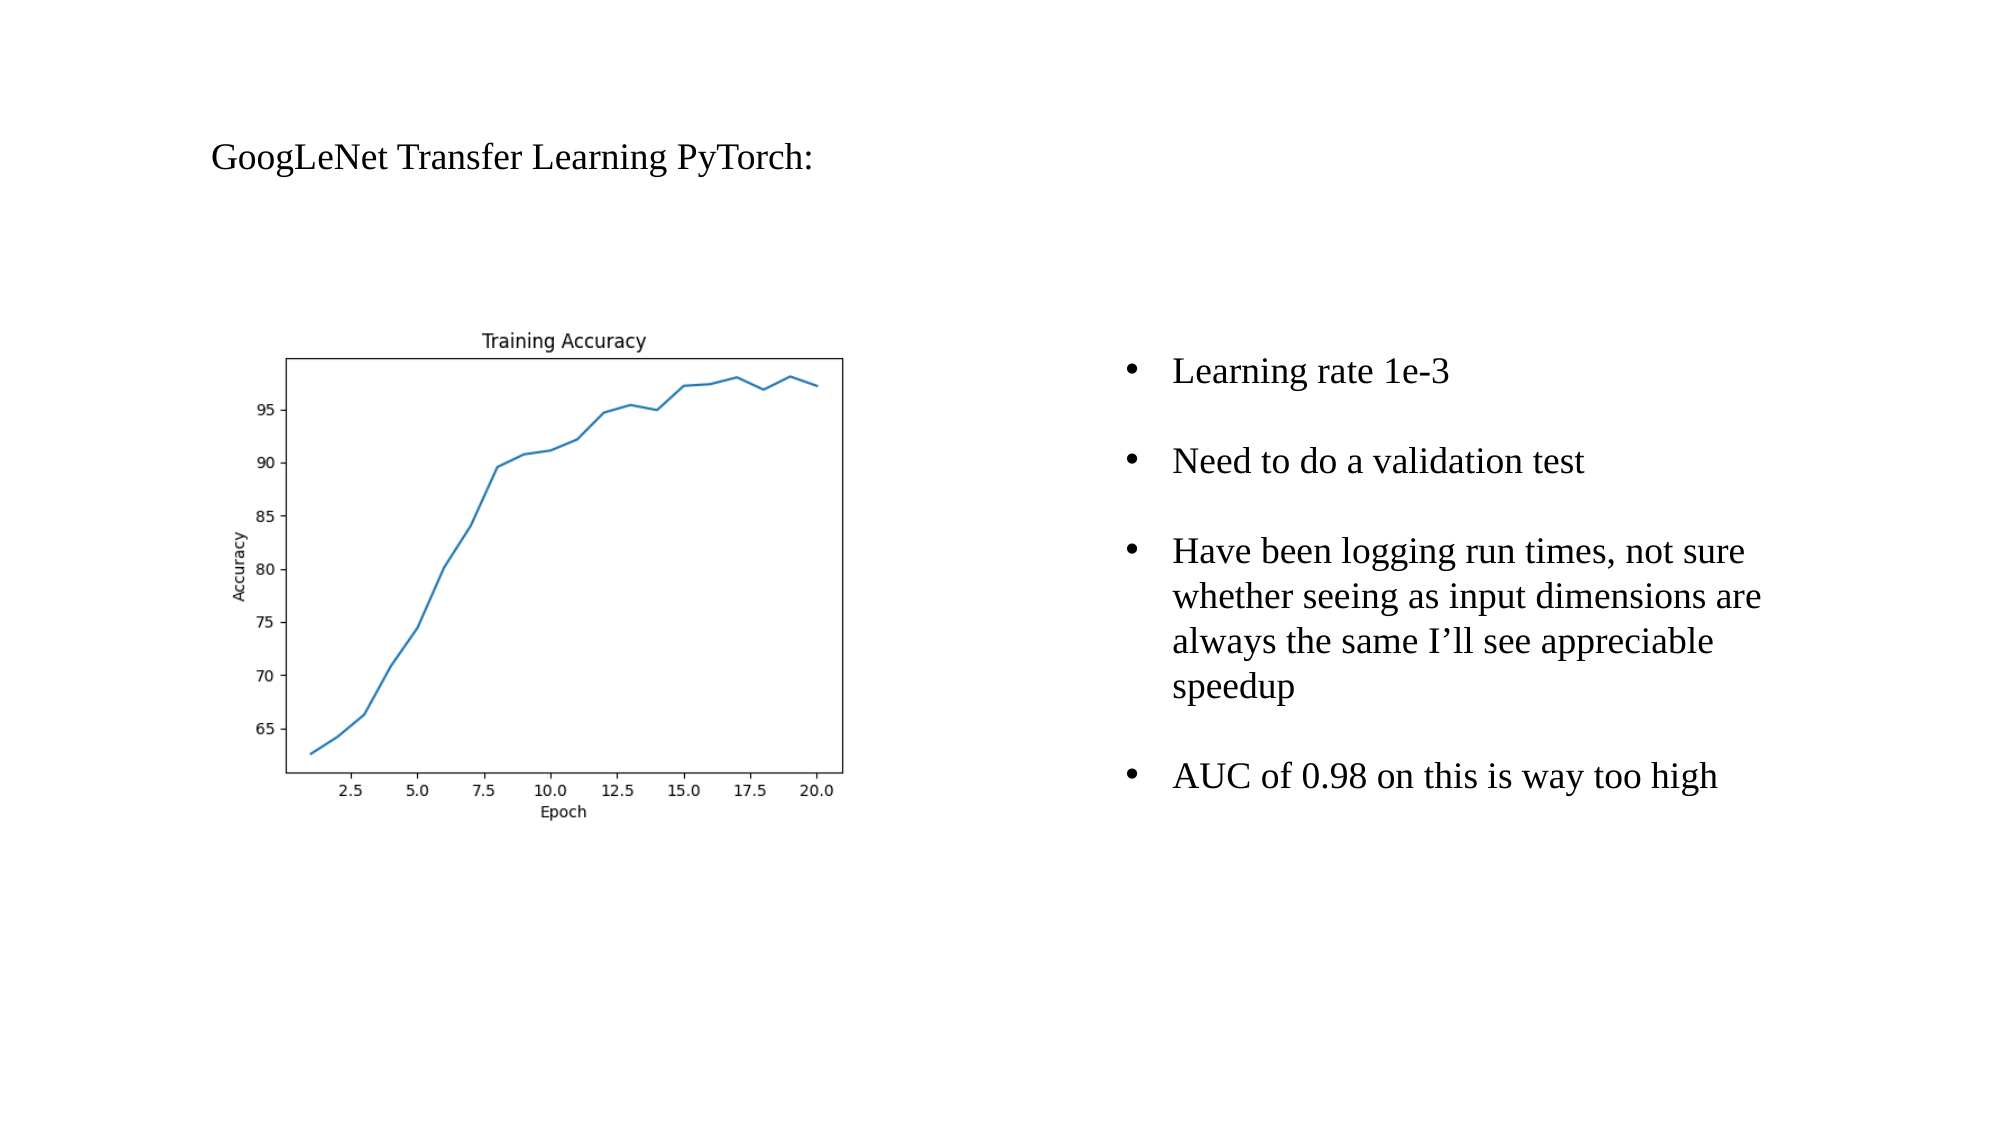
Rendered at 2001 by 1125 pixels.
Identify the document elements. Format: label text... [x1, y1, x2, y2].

picture [195, 293, 914, 832]
text_box Learning rate 1e-3 Need to do a validation test Have been logging run times, not sure whether seeing as input dimensions are always the same I’ll see appreciable speedup AUC of 0.98 on this is way too high [1110, 338, 1849, 804]
text_box GoogLeNet Transfer Learning PyTorch: [196, 124, 1256, 185]
